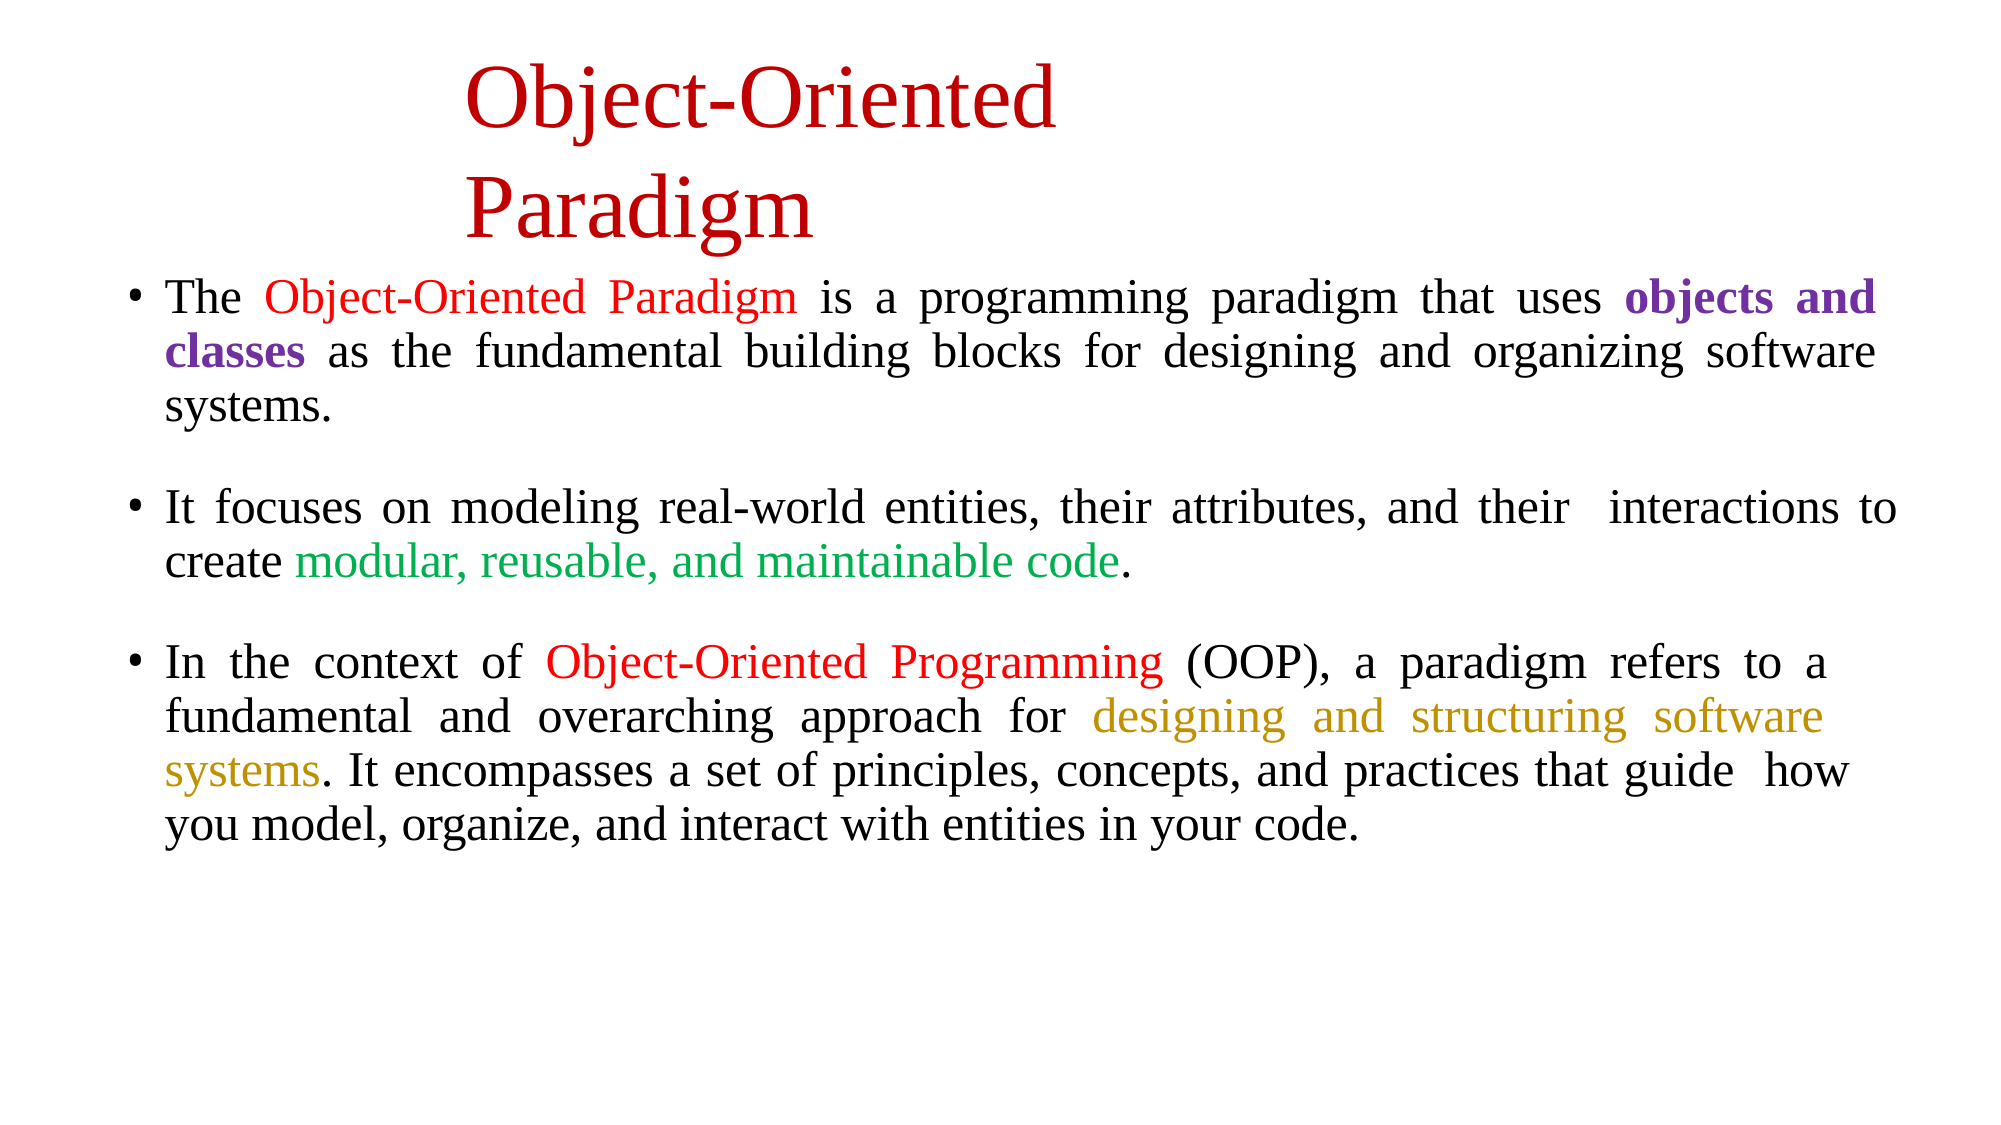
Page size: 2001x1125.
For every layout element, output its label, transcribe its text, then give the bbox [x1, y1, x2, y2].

title Object-Oriented Paradigm [462, 33, 1430, 256]
text_box The Object-Oriented Paradigm is a programming paradigm that uses objects and classes as the fundamental building blocks for designing and organizing software systems. It focuses on modeling real-world entities, their attributes, and their interactions to create modular, reusable, and maintainable code. In the context of Object-Oriented Programming (OOP), a paradigm refers to a fundamental and overarching approach for designing and structuring software systems. It encompasses a set of principles, concepts, and practices that guide how you model, organize, and interact with entities in your code. [125, 262, 1900, 891]
